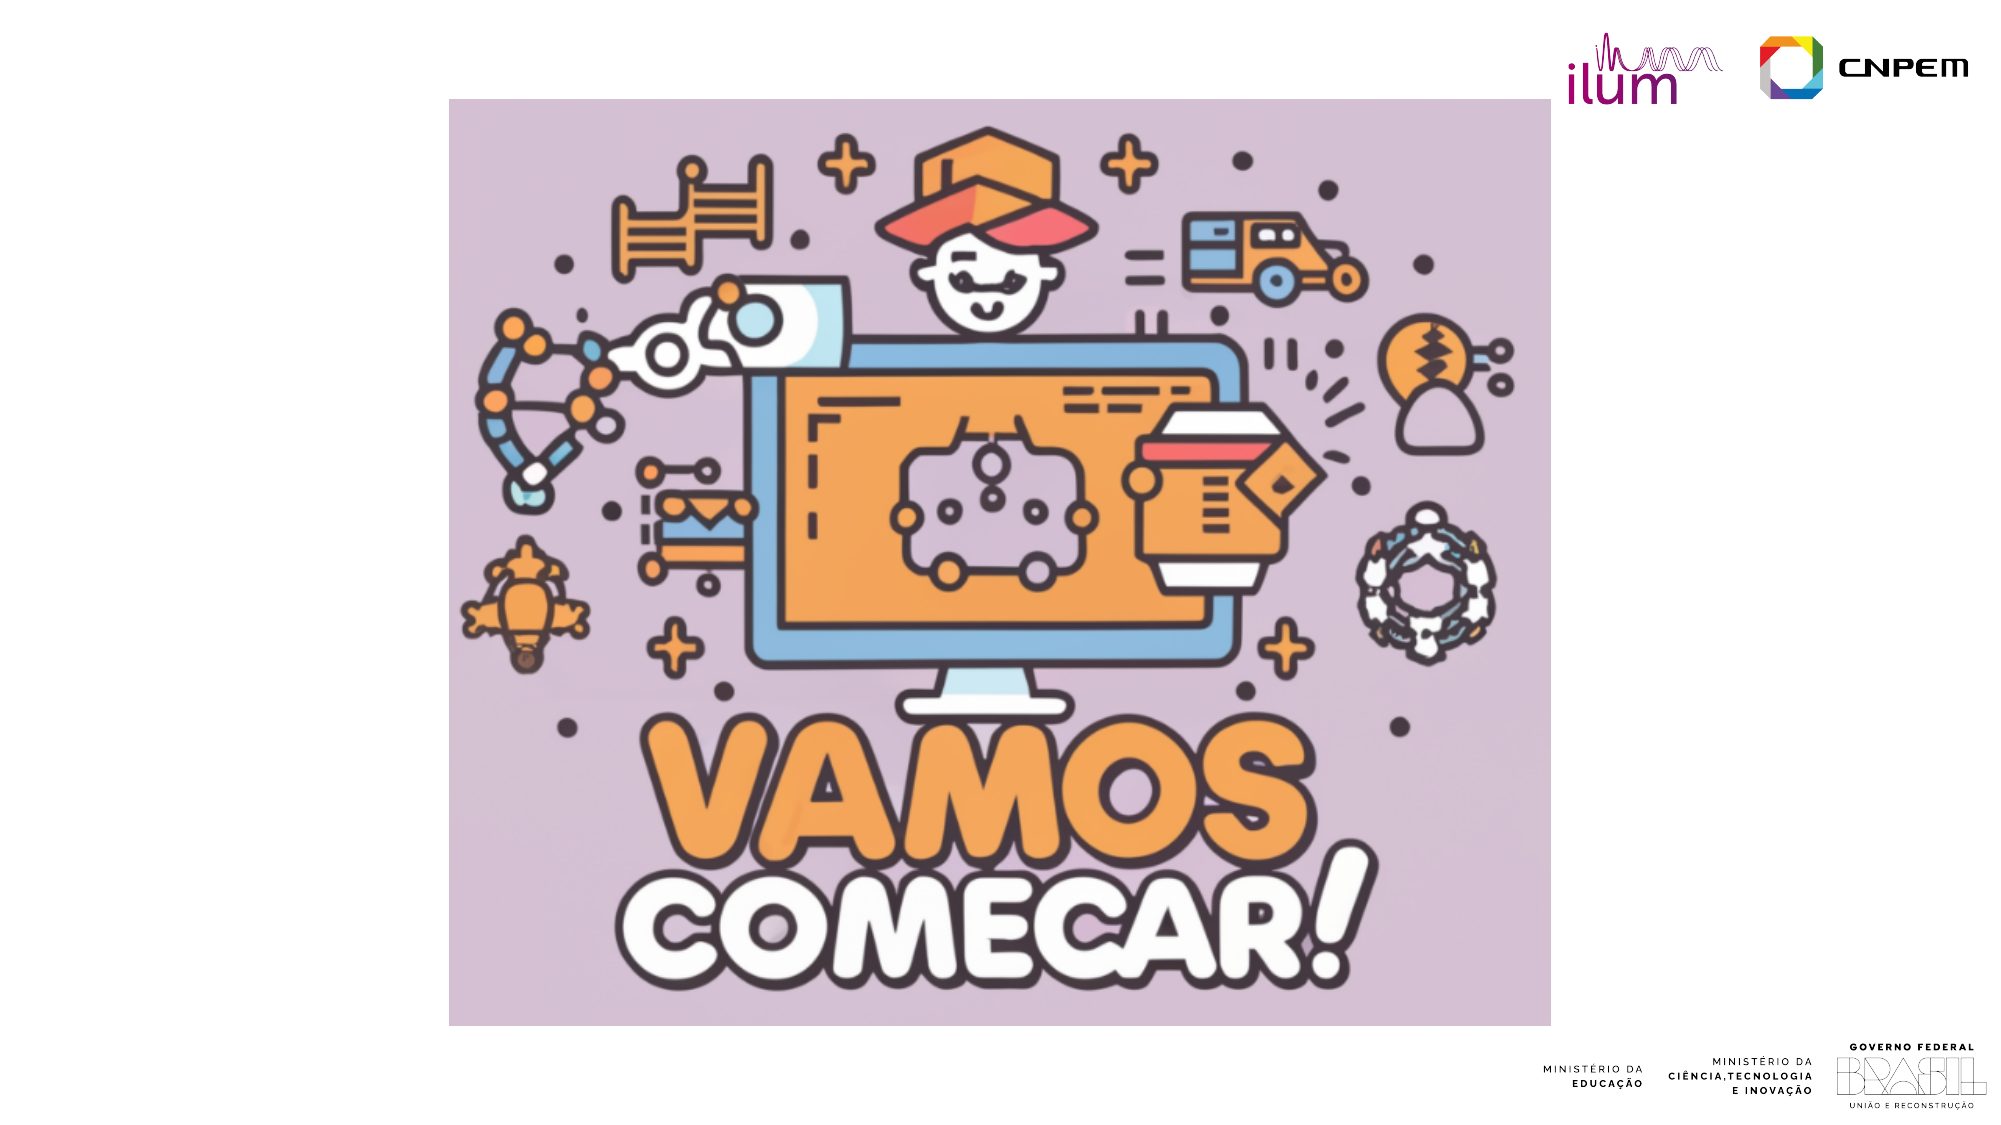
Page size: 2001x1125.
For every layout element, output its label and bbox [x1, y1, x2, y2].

picture [449, 6, 2000, 1119]
